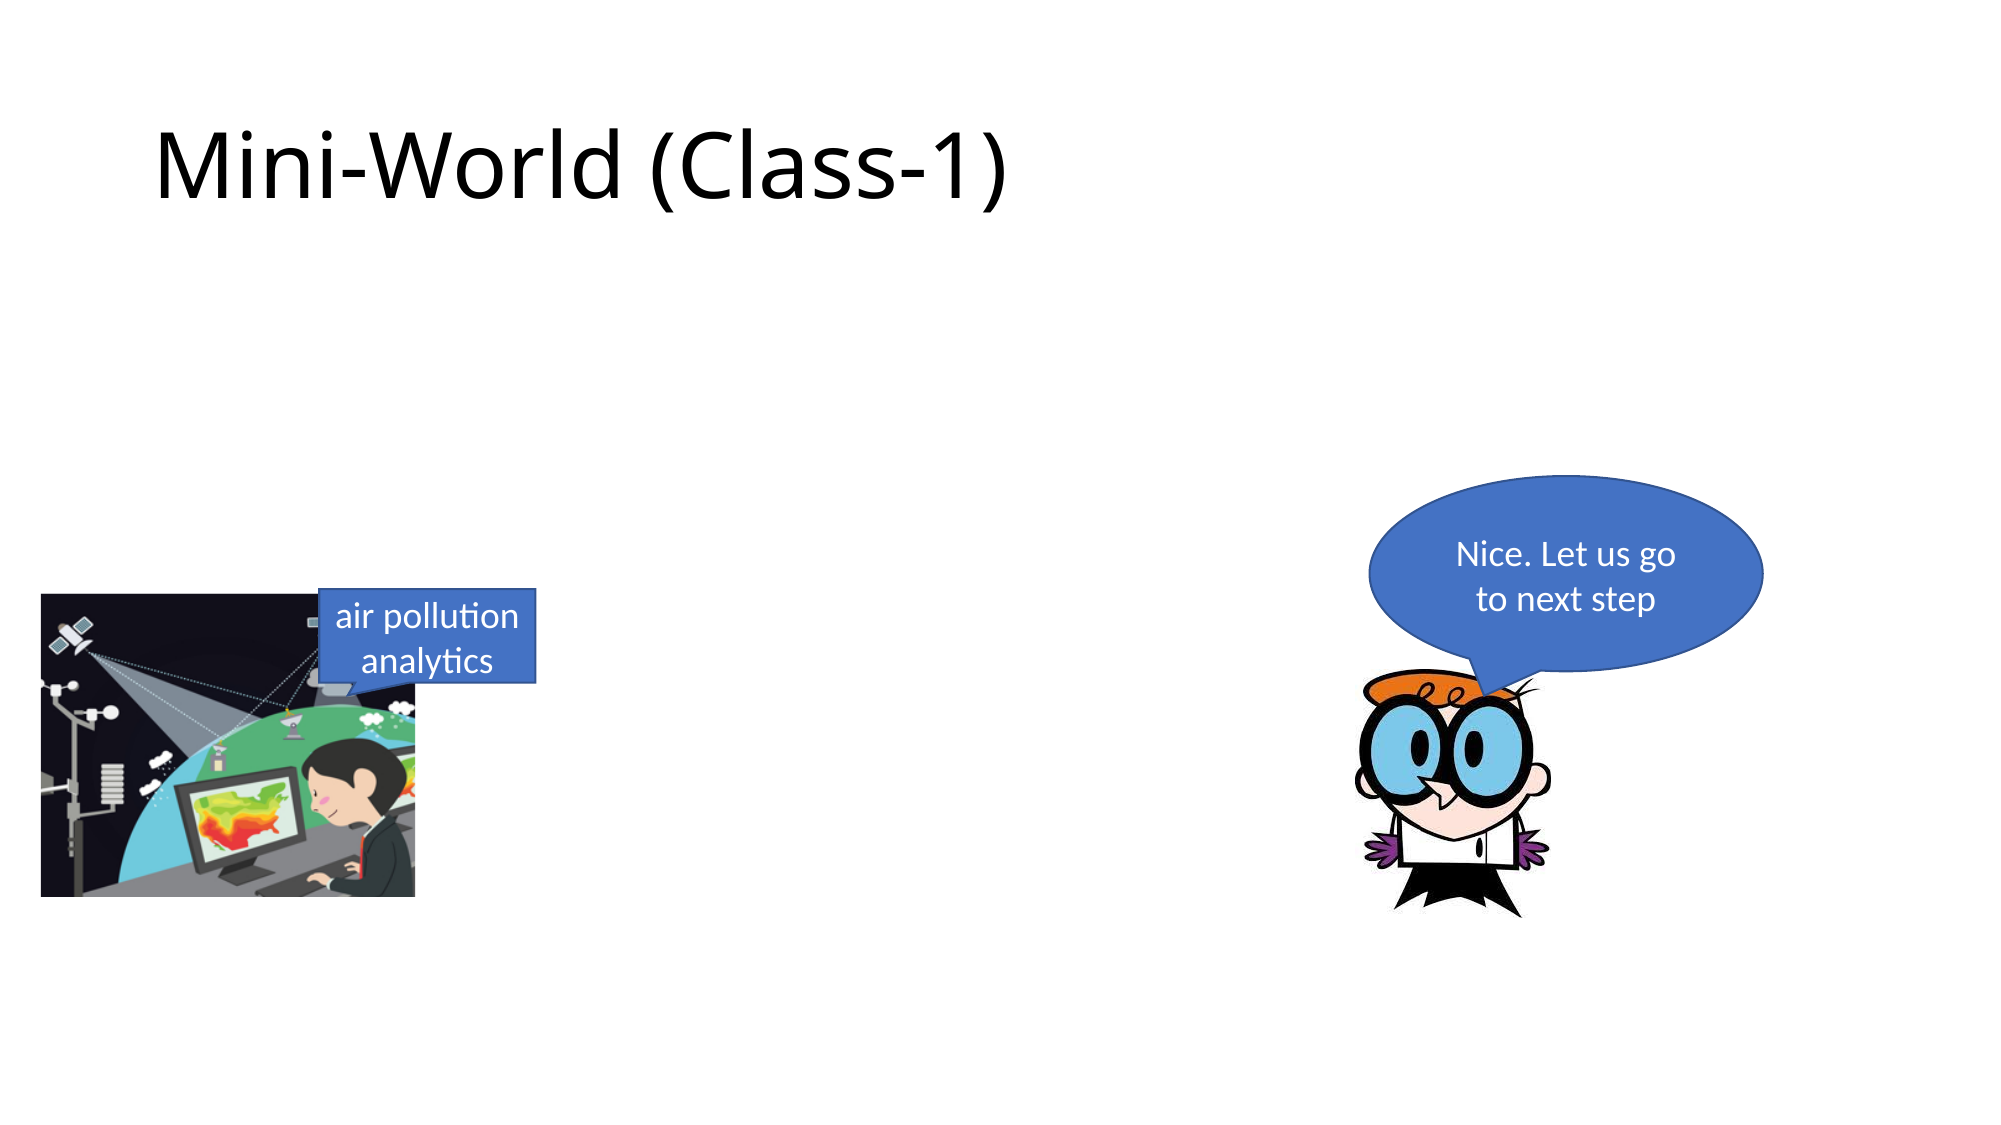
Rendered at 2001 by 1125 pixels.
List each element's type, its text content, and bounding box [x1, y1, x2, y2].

text_box Nice. Let us go to next step [1368, 475, 1764, 673]
title Mini-World (Class-1) [137, 59, 1863, 278]
text_box air pollution analytics [318, 588, 537, 684]
picture [1355, 669, 1551, 918]
picture [40, 589, 422, 897]
